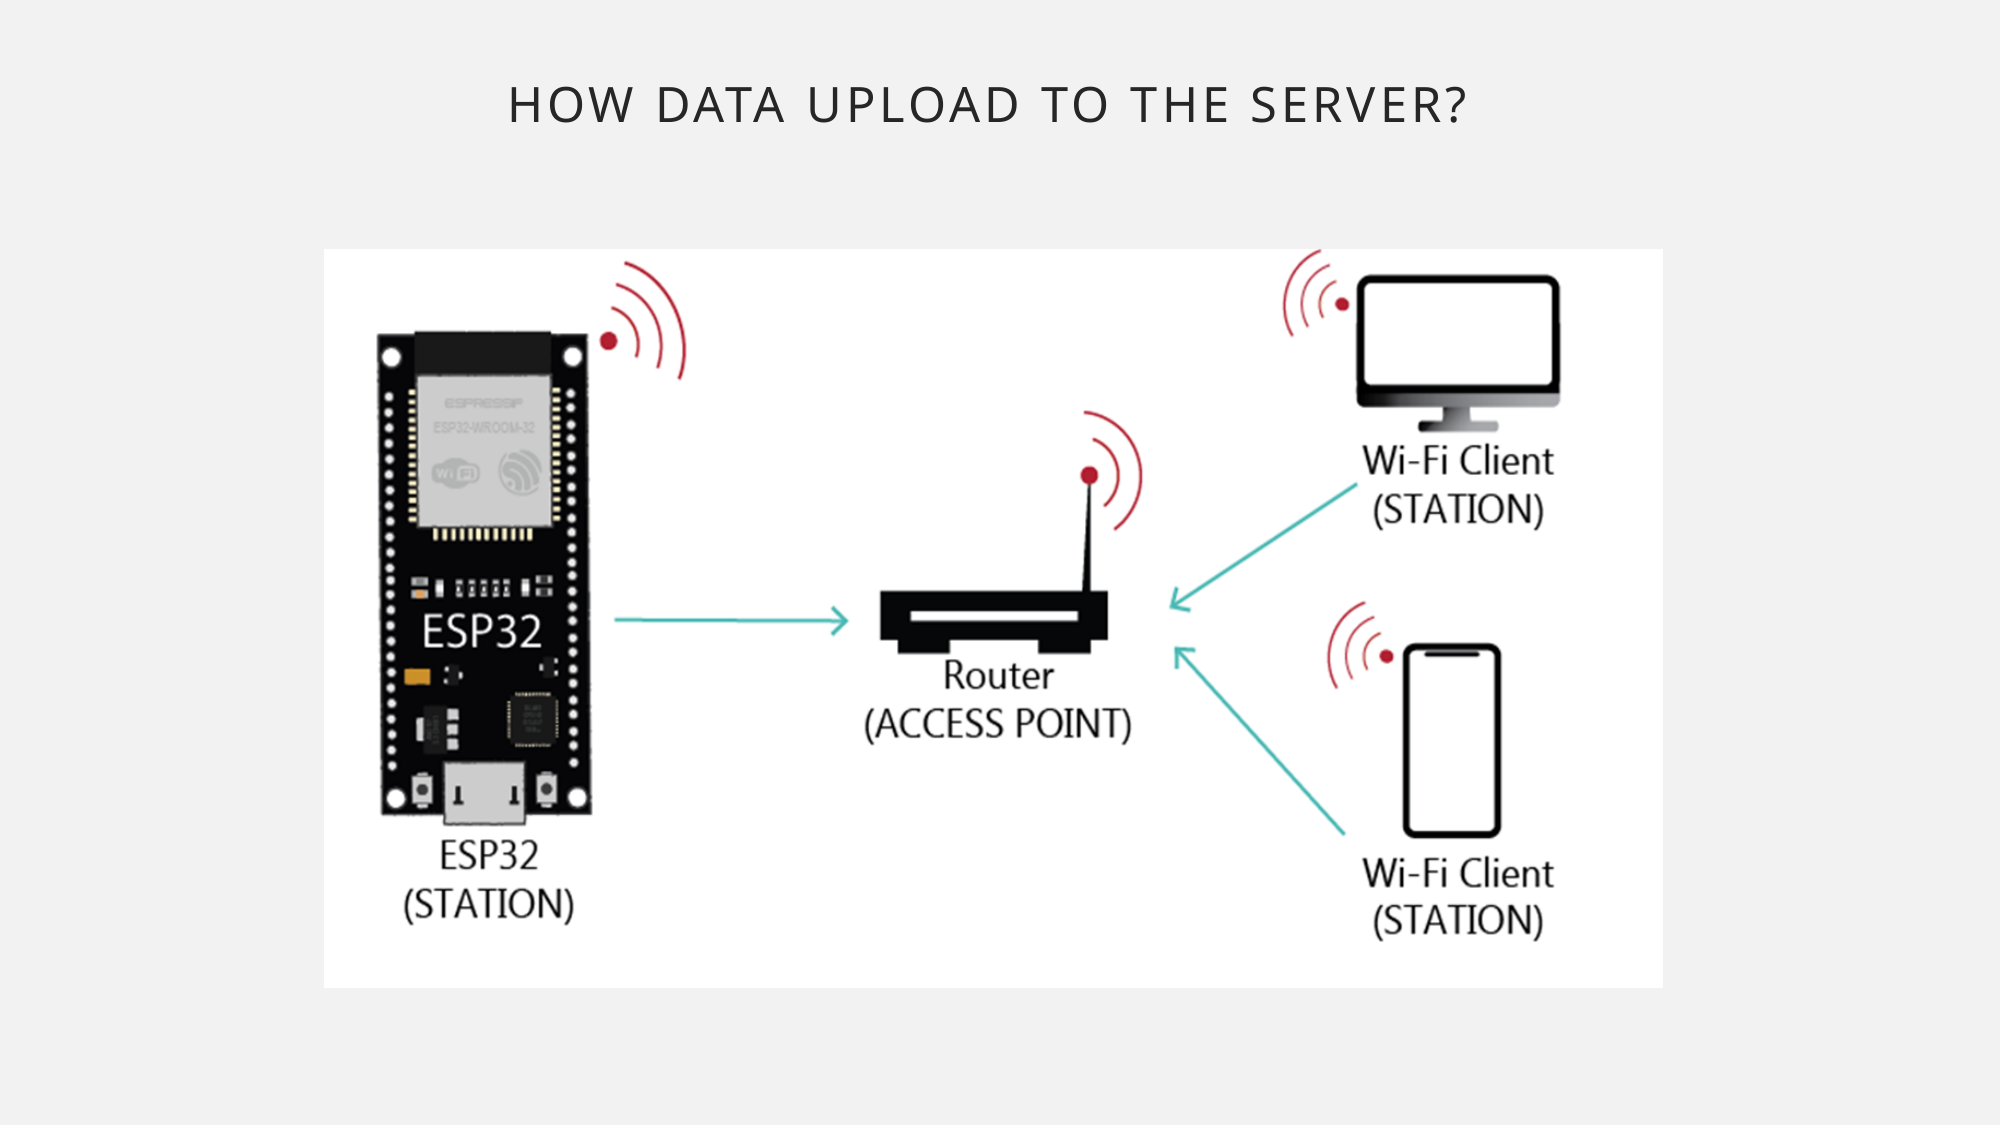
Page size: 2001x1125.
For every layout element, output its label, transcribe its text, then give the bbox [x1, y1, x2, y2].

title How data upload to the server? [310, 47, 1665, 165]
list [324, 249, 1663, 988]
